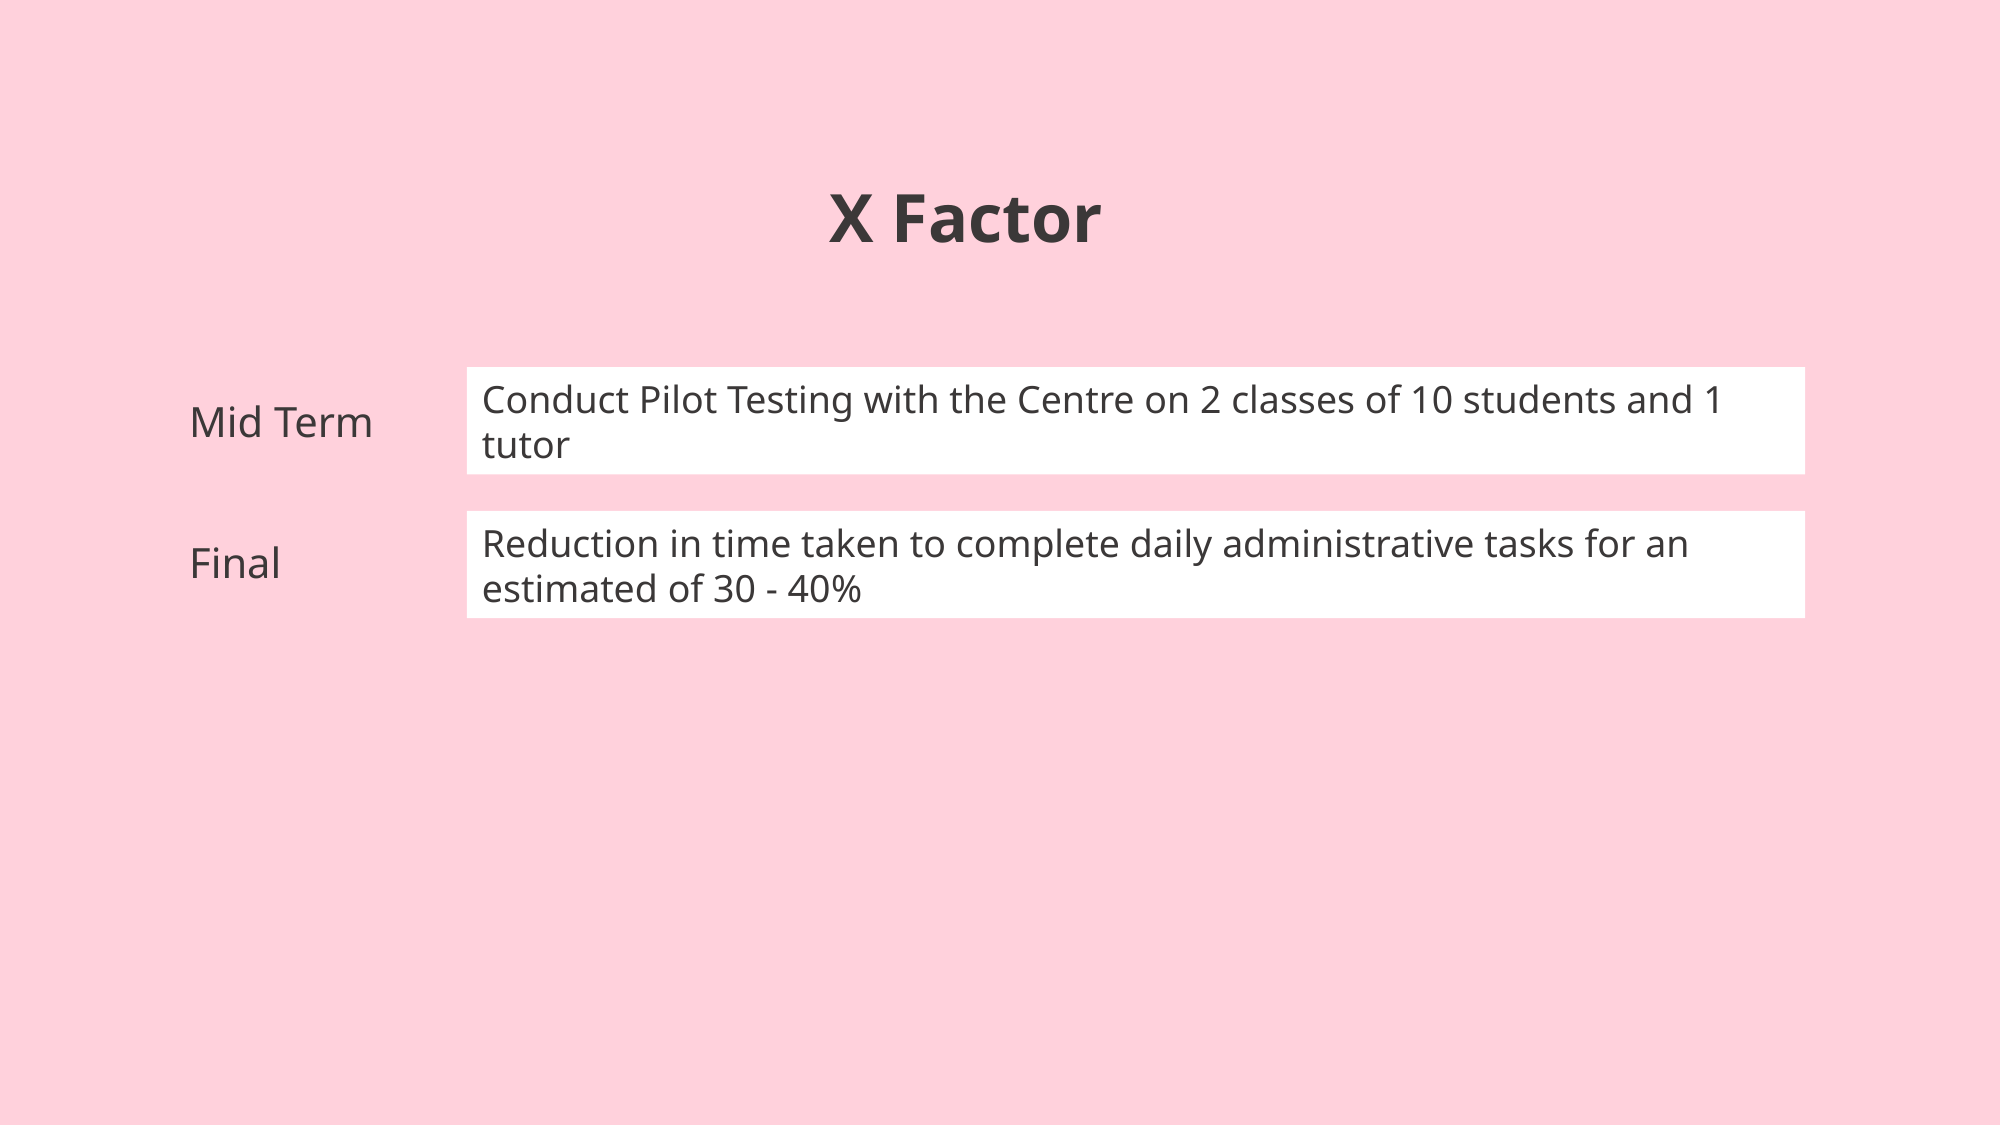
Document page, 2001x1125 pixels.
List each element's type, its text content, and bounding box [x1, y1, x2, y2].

text_box Reduction in time taken to complete daily administrative tasks for an estimated of 30 - 40% [466, 510, 1806, 619]
text_box X Factor [815, 168, 1185, 264]
text_box Mid Term [174, 388, 416, 453]
text_box Conduct Pilot Testing with the Centre on 2 classes of 10 students and 1 tutor [466, 366, 1806, 475]
text_box Final [174, 529, 375, 595]
